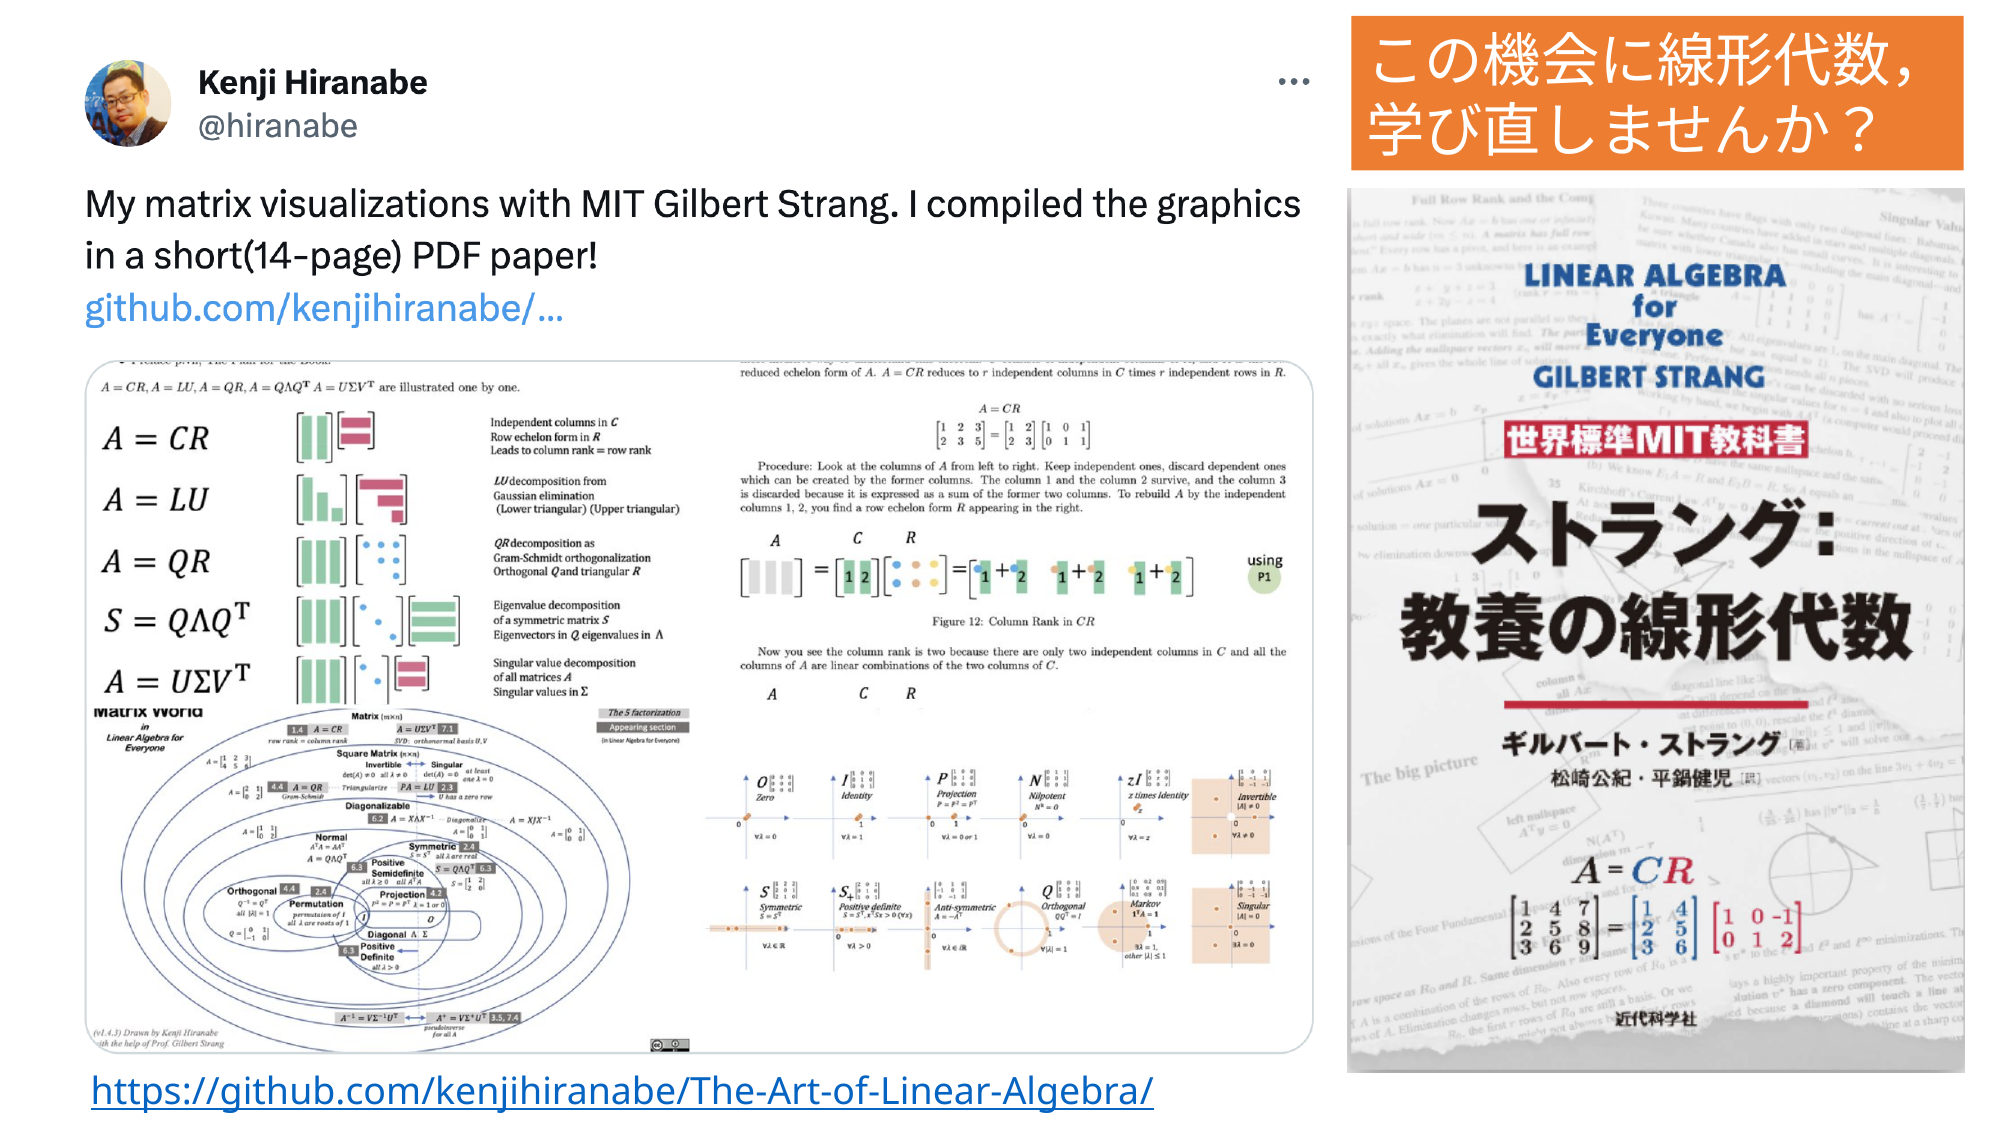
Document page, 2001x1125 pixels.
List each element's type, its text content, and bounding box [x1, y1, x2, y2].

text_box この機会に線形代数， 学び直しませんか？ [1351, 15, 1964, 171]
text_box https://github.com/kenjihiranabe/The-Art-of-Linear-Algebra/ [75, 1059, 1449, 1125]
picture [54, 50, 1330, 1075]
picture [1347, 188, 1965, 1073]
